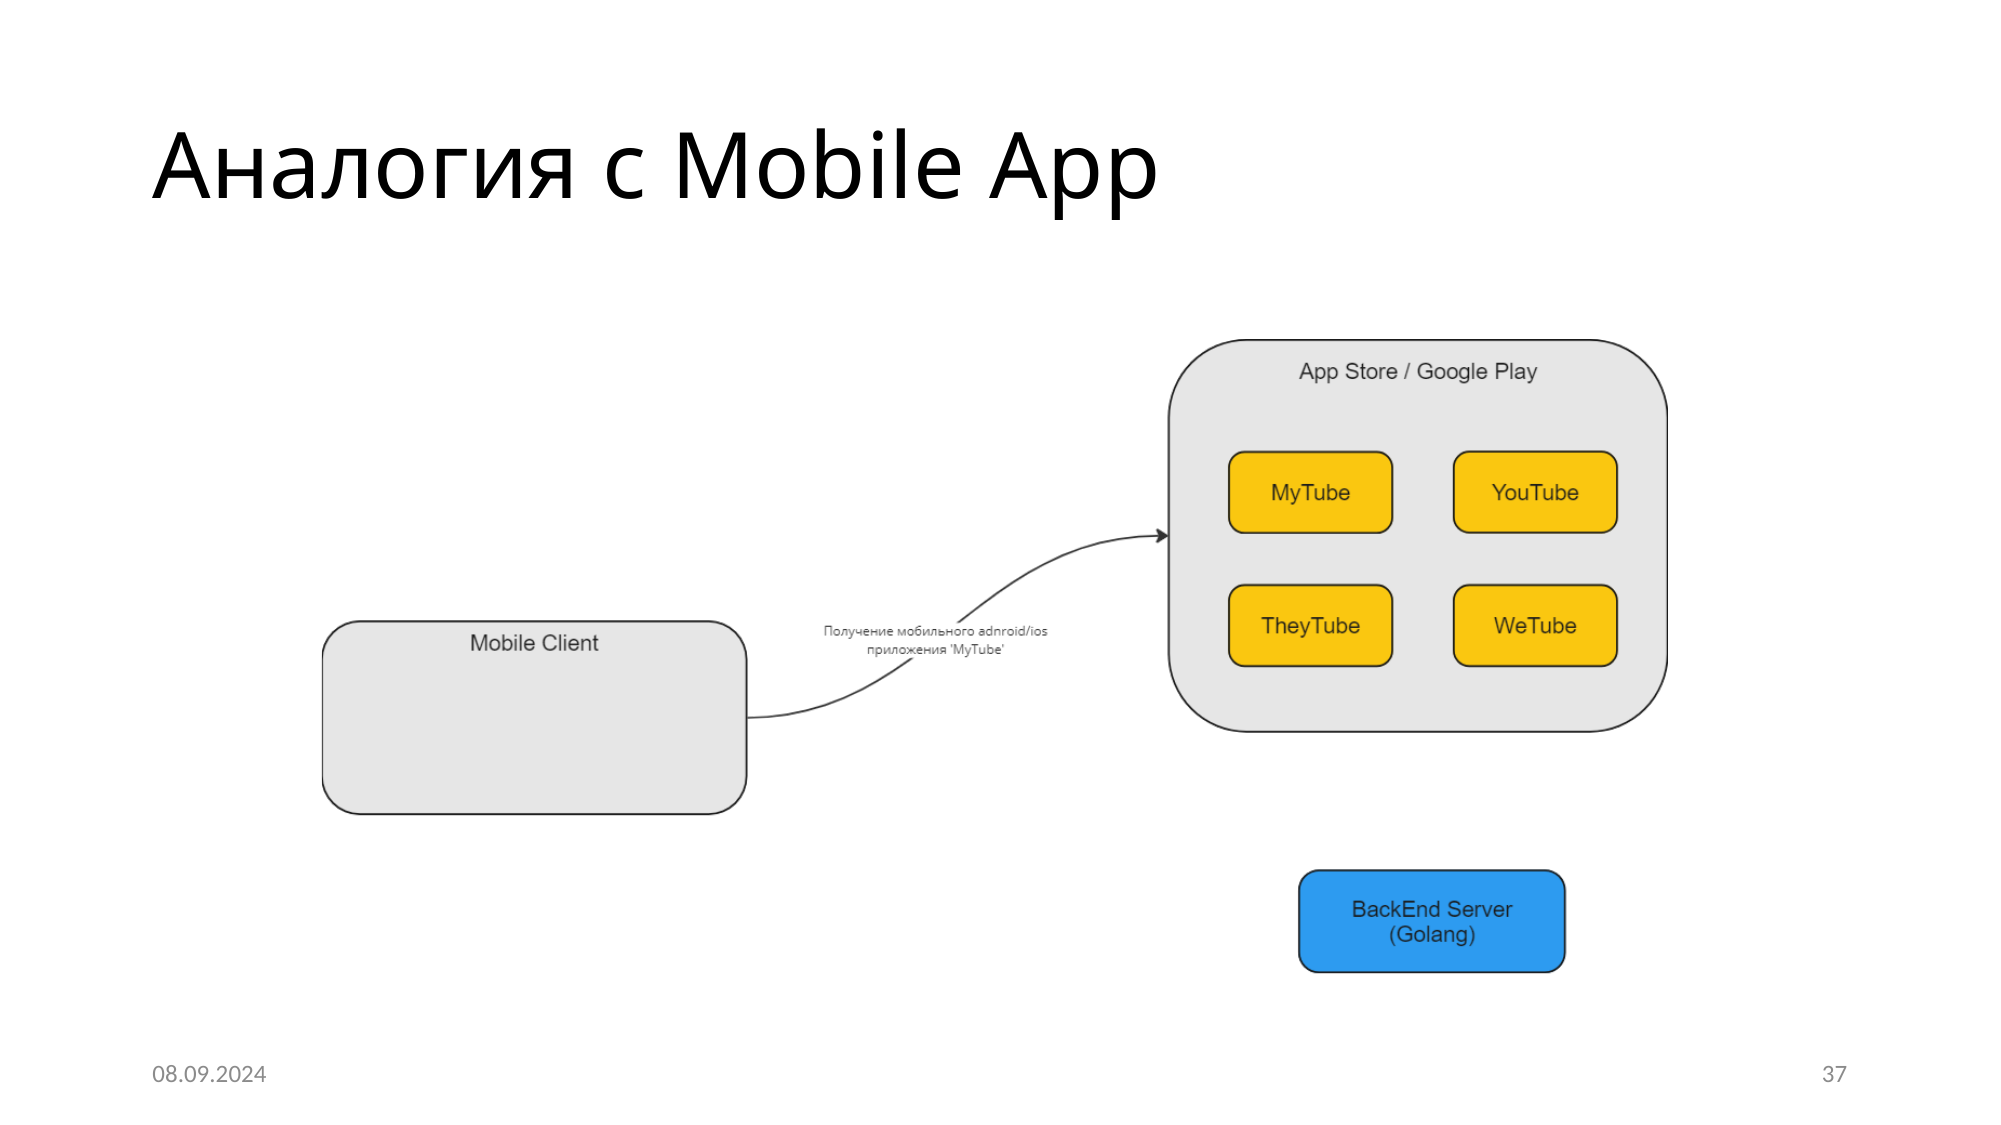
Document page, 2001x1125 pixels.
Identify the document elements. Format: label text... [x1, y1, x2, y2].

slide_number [137, 1042, 588, 1103]
picture [321, 339, 1678, 981]
title Аналогия с Mobile App [137, 59, 1863, 278]
slide_number 37 [1412, 1042, 1863, 1103]
